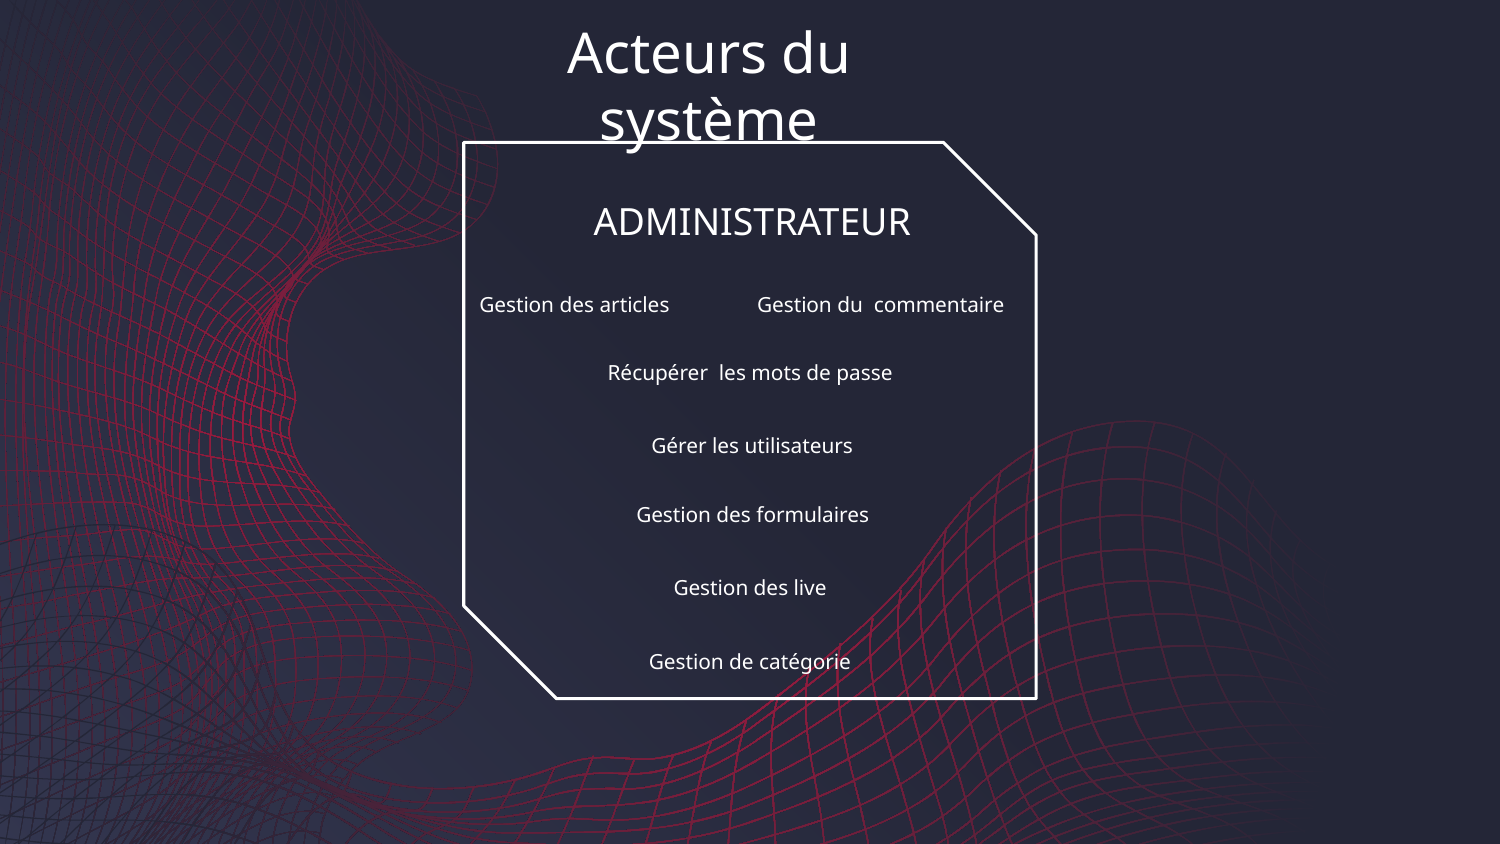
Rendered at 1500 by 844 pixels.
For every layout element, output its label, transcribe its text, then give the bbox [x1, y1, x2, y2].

text_box Gestion du commentaire [729, 273, 1033, 335]
text_box Gestion de catégorie [574, 630, 926, 692]
text_box Gérer les utilisateurs [556, 415, 948, 476]
text_box Acteurs du système [463, 27, 956, 142]
text_box Gestion des articles [425, 273, 729, 335]
text_box Récupérer les mots de passe [507, 341, 993, 403]
title ADMINISTRATEUR [534, 167, 971, 273]
text_box Gestion des live [277, 557, 1223, 618]
text_box Gestion des formulaires [312, 483, 1188, 545]
